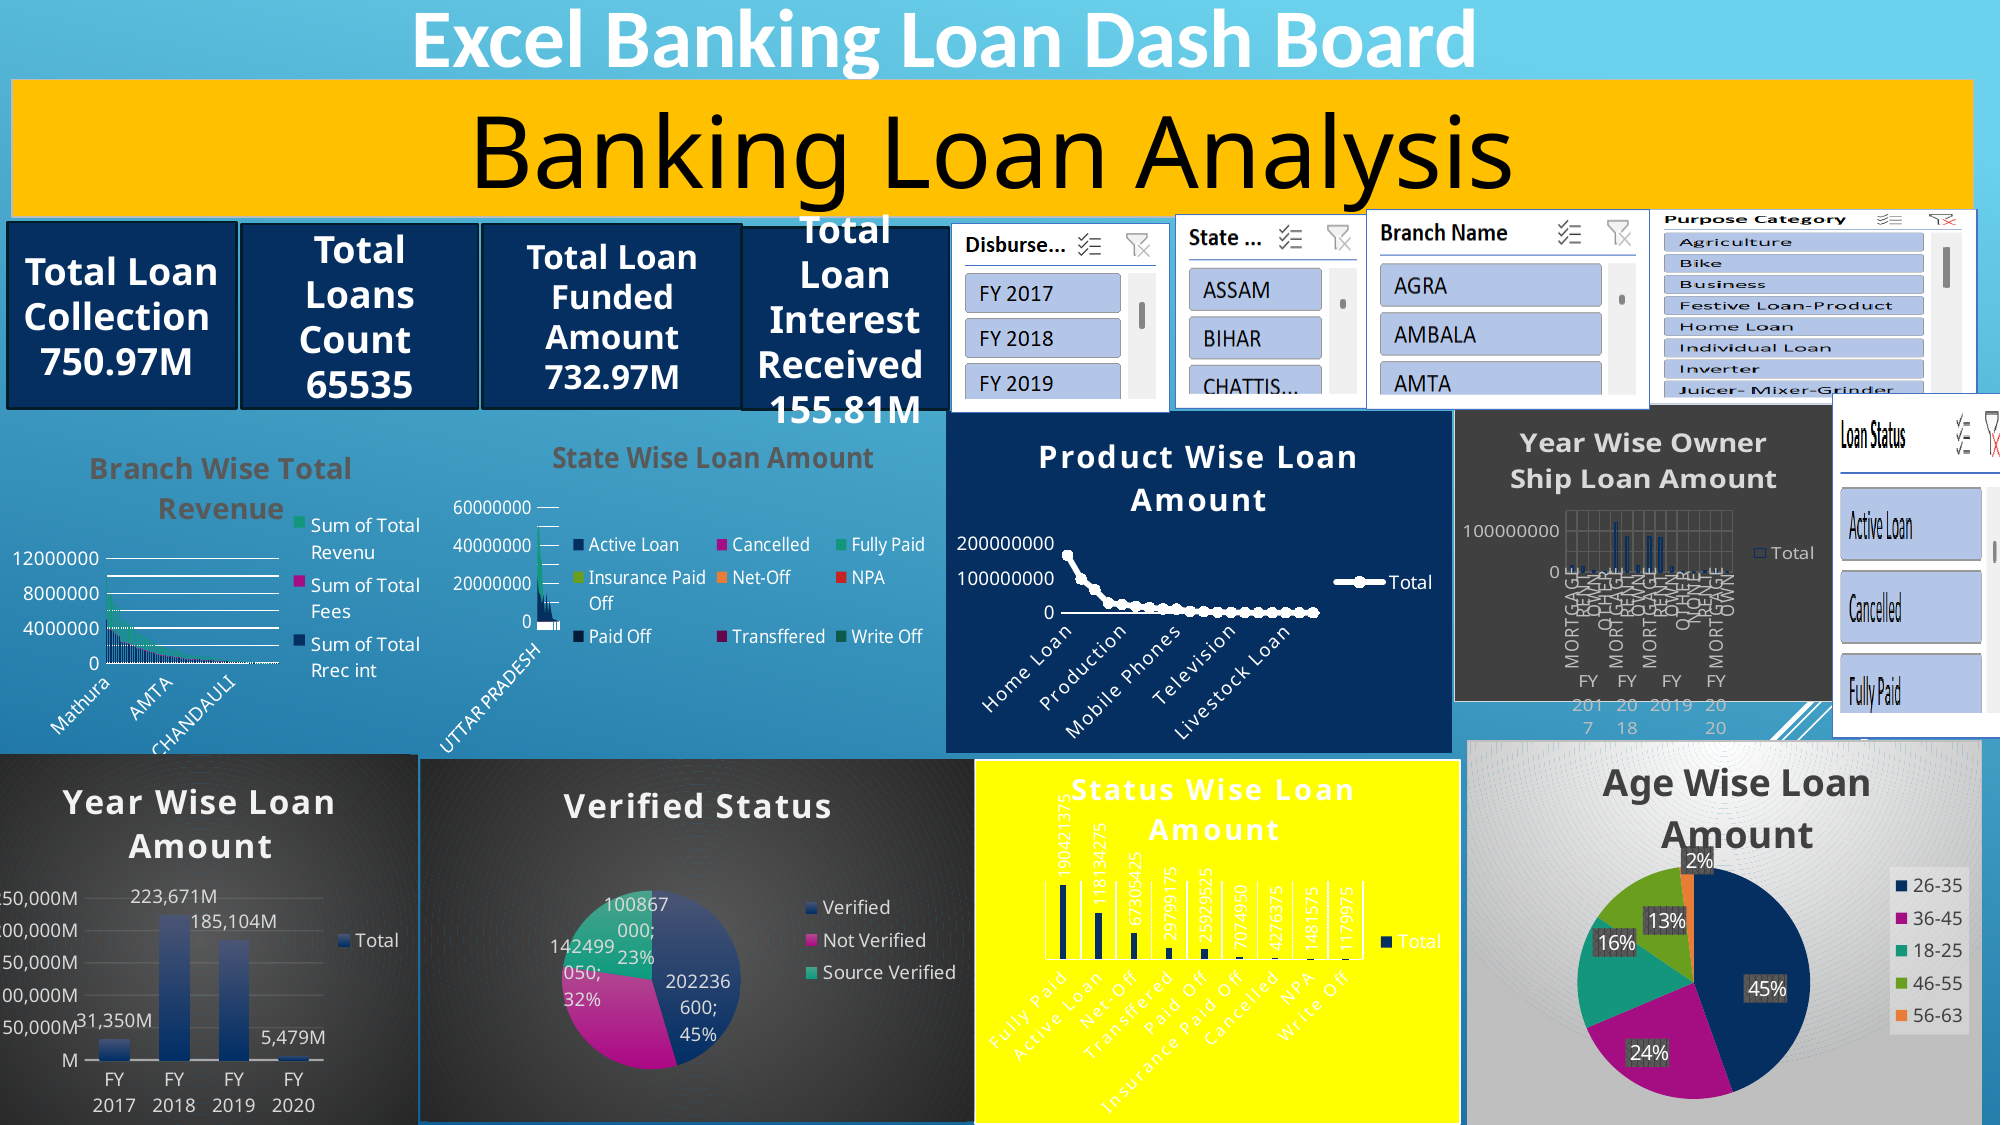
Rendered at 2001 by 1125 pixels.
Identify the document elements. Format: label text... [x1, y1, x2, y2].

picture [1175, 209, 2000, 739]
text_box Total Loans Count 65535 [240, 223, 479, 410]
text_box Excel Banking Loan Dash Board [397, 0, 1495, 79]
chart [0, 413, 1462, 1125]
text_box Total Loan Interest Received 155.81M [740, 226, 950, 411]
picture [951, 222, 1170, 413]
text_box Total Loan Collection 750.97M [6, 221, 238, 410]
text_box Total Loan Funded Amount 732.97M [481, 223, 743, 410]
text_box Banking Loan Analysis [11, 79, 1974, 217]
chart [945, 404, 1983, 1125]
